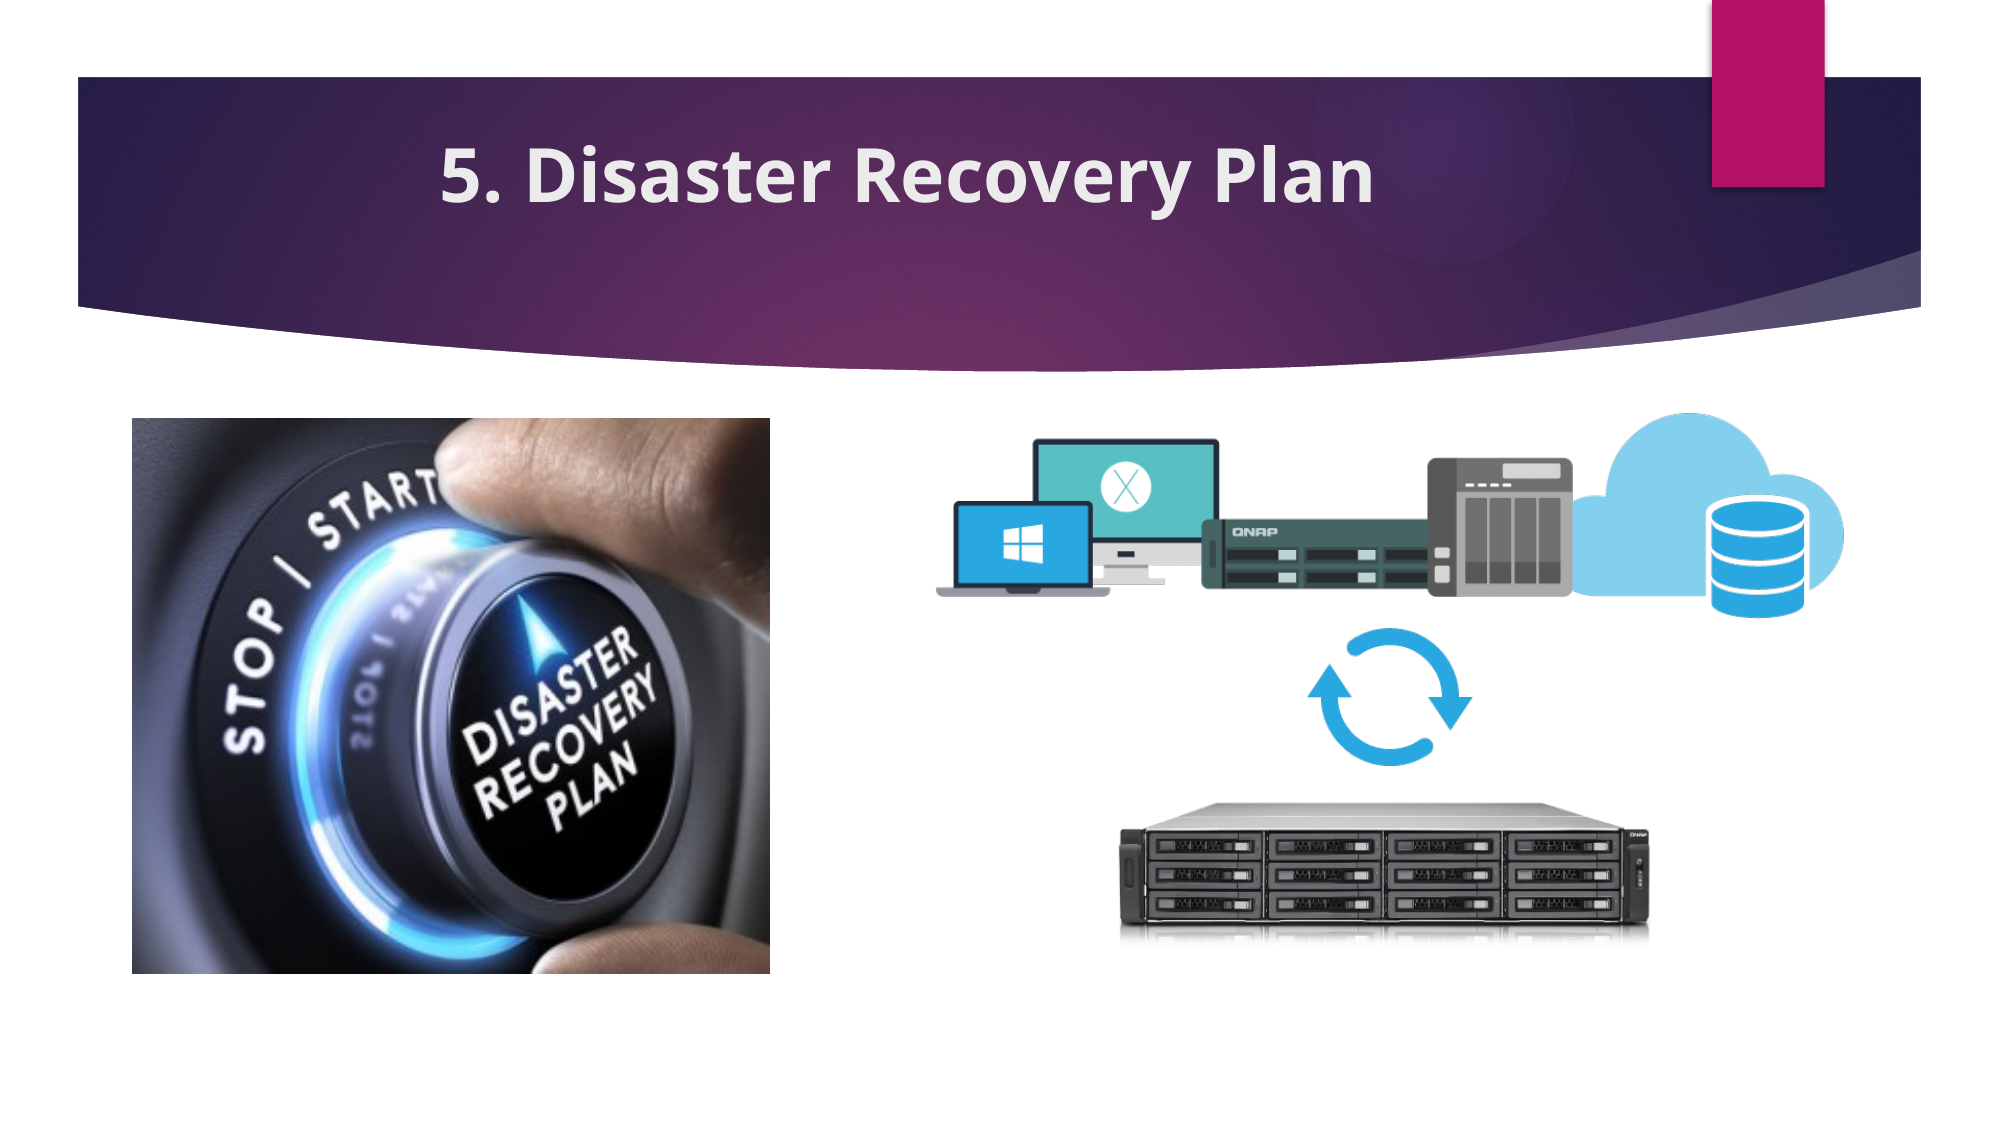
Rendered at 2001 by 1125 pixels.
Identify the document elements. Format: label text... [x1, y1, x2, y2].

title 5. Disaster Recovery Plan [189, 159, 1627, 276]
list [131, 418, 770, 974]
picture [878, 378, 1900, 1013]
